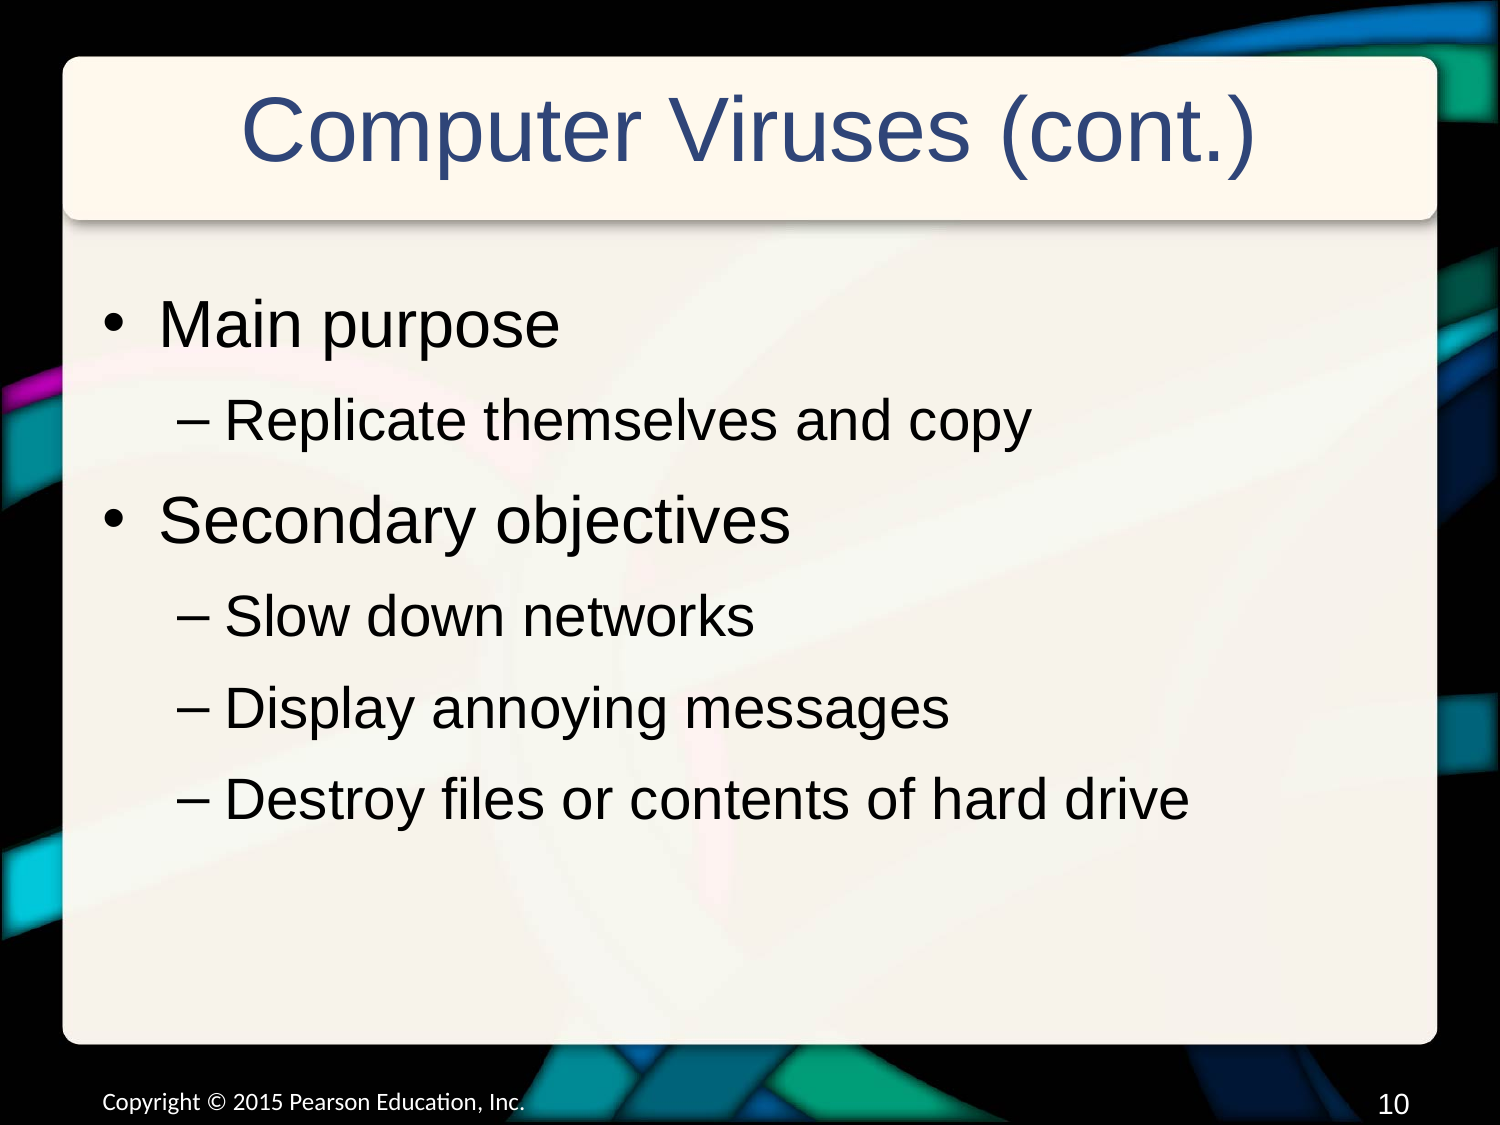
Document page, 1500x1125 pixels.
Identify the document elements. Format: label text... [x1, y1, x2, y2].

slide_number 9 [1200, 1080, 1425, 1125]
footer Copyright © 2015 Pearson Education, Inc. [87, 1077, 1138, 1123]
picture [0, 0, 1500, 1125]
title Computer Viruses (cont.) [62, 37, 1438, 213]
list Main purpose Replicate themselves and copy Secondary objectives Slow down networks Display annoying messages Destroy files or contents of hard drive [87, 262, 1425, 1063]
